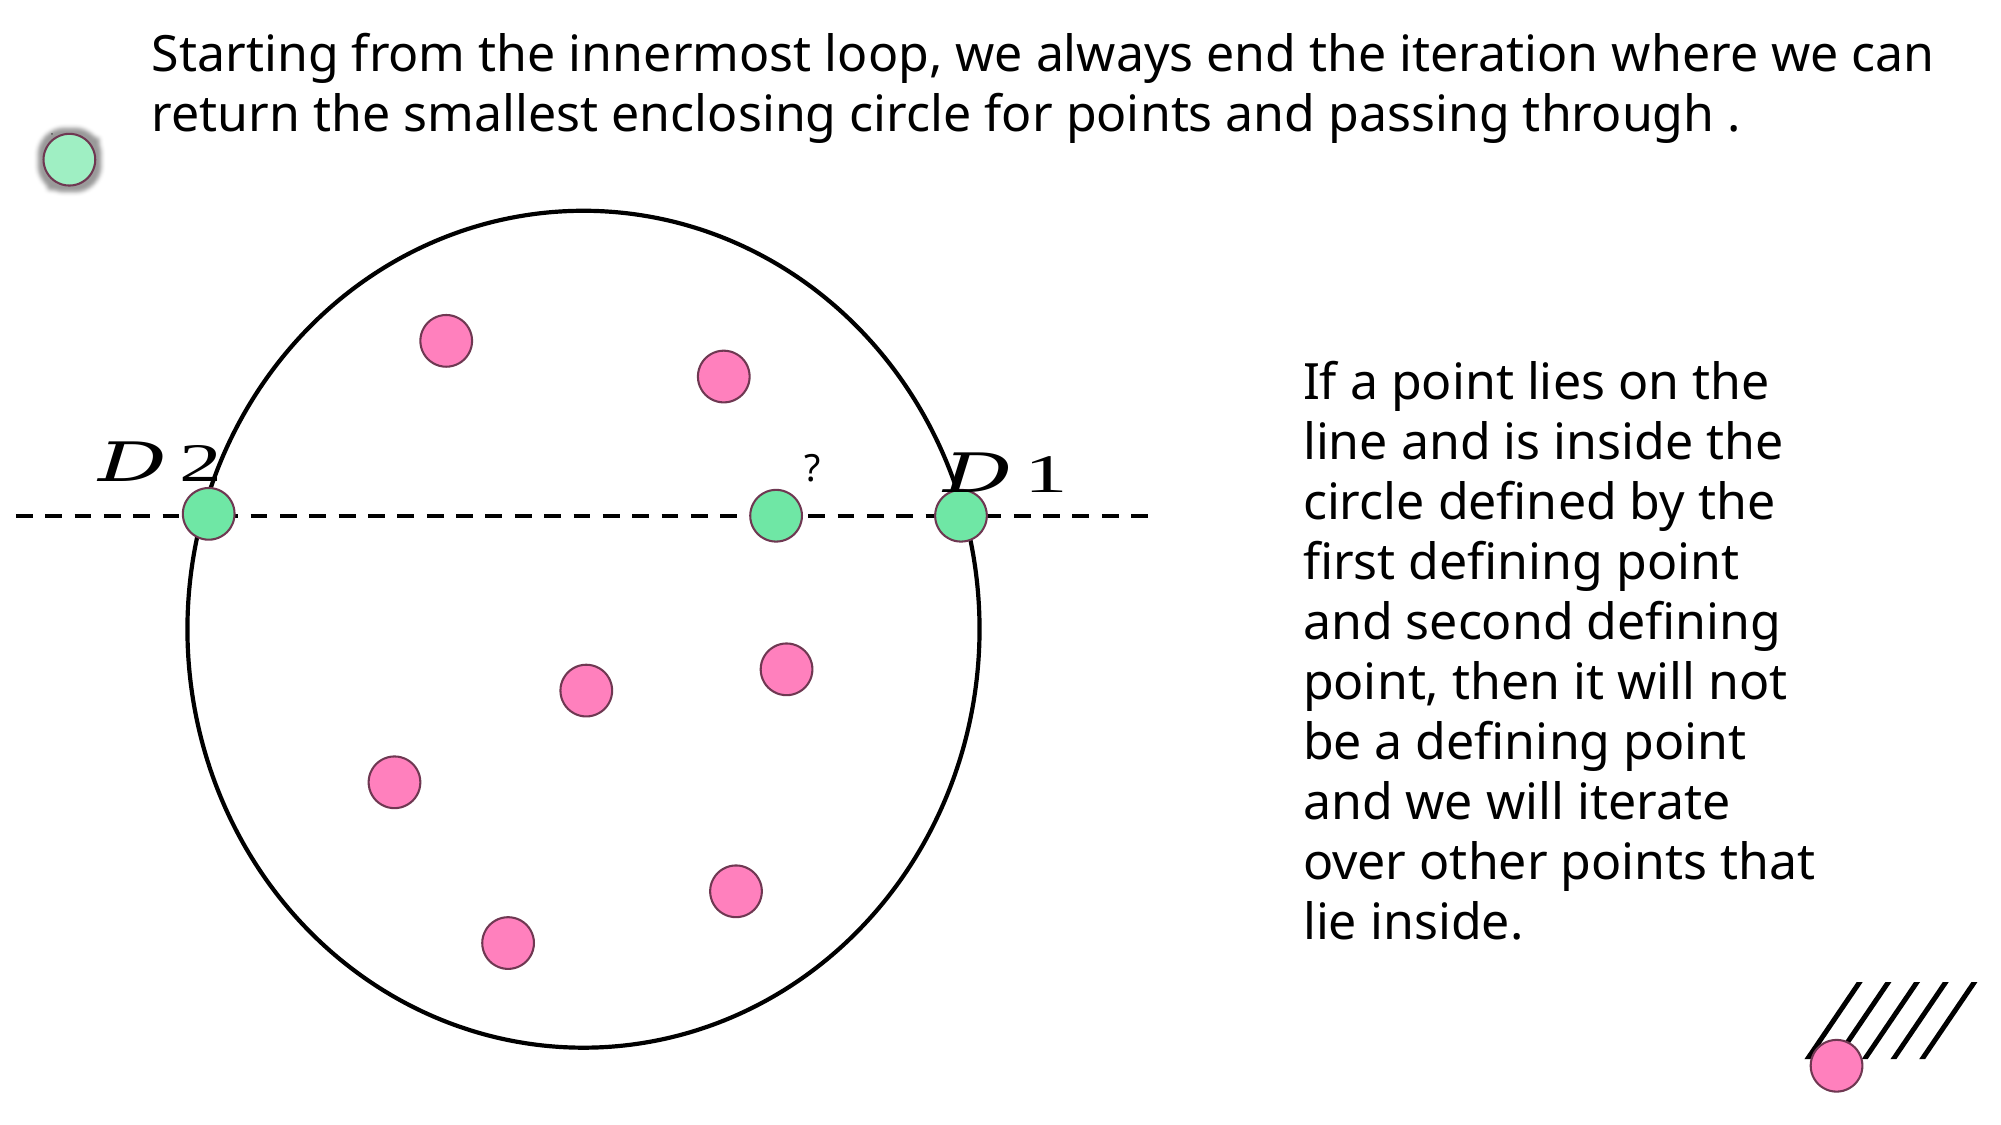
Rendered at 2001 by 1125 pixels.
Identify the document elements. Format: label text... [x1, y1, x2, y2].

text_box [559, 663, 614, 718]
text_box [210, 209, 954, 515]
text_box [934, 516, 988, 543]
text_box [749, 488, 803, 515]
text_box [481, 916, 536, 970]
text_box [42, 132, 97, 187]
text_box [181, 486, 236, 515]
text_box If a point lies on the line and is inside the circle defined by the first defining point and second defining point, then it will not be a defining point and we will iterate over other points that lie inside. [1288, 341, 1857, 957]
text_box [181, 516, 236, 541]
text_box [1809, 1038, 1864, 1093]
text_box [934, 492, 988, 515]
text_box ? [789, 436, 836, 497]
text_box [696, 349, 751, 404]
text_box [419, 313, 474, 368]
text_box [749, 516, 803, 543]
text_box [186, 516, 981, 1049]
